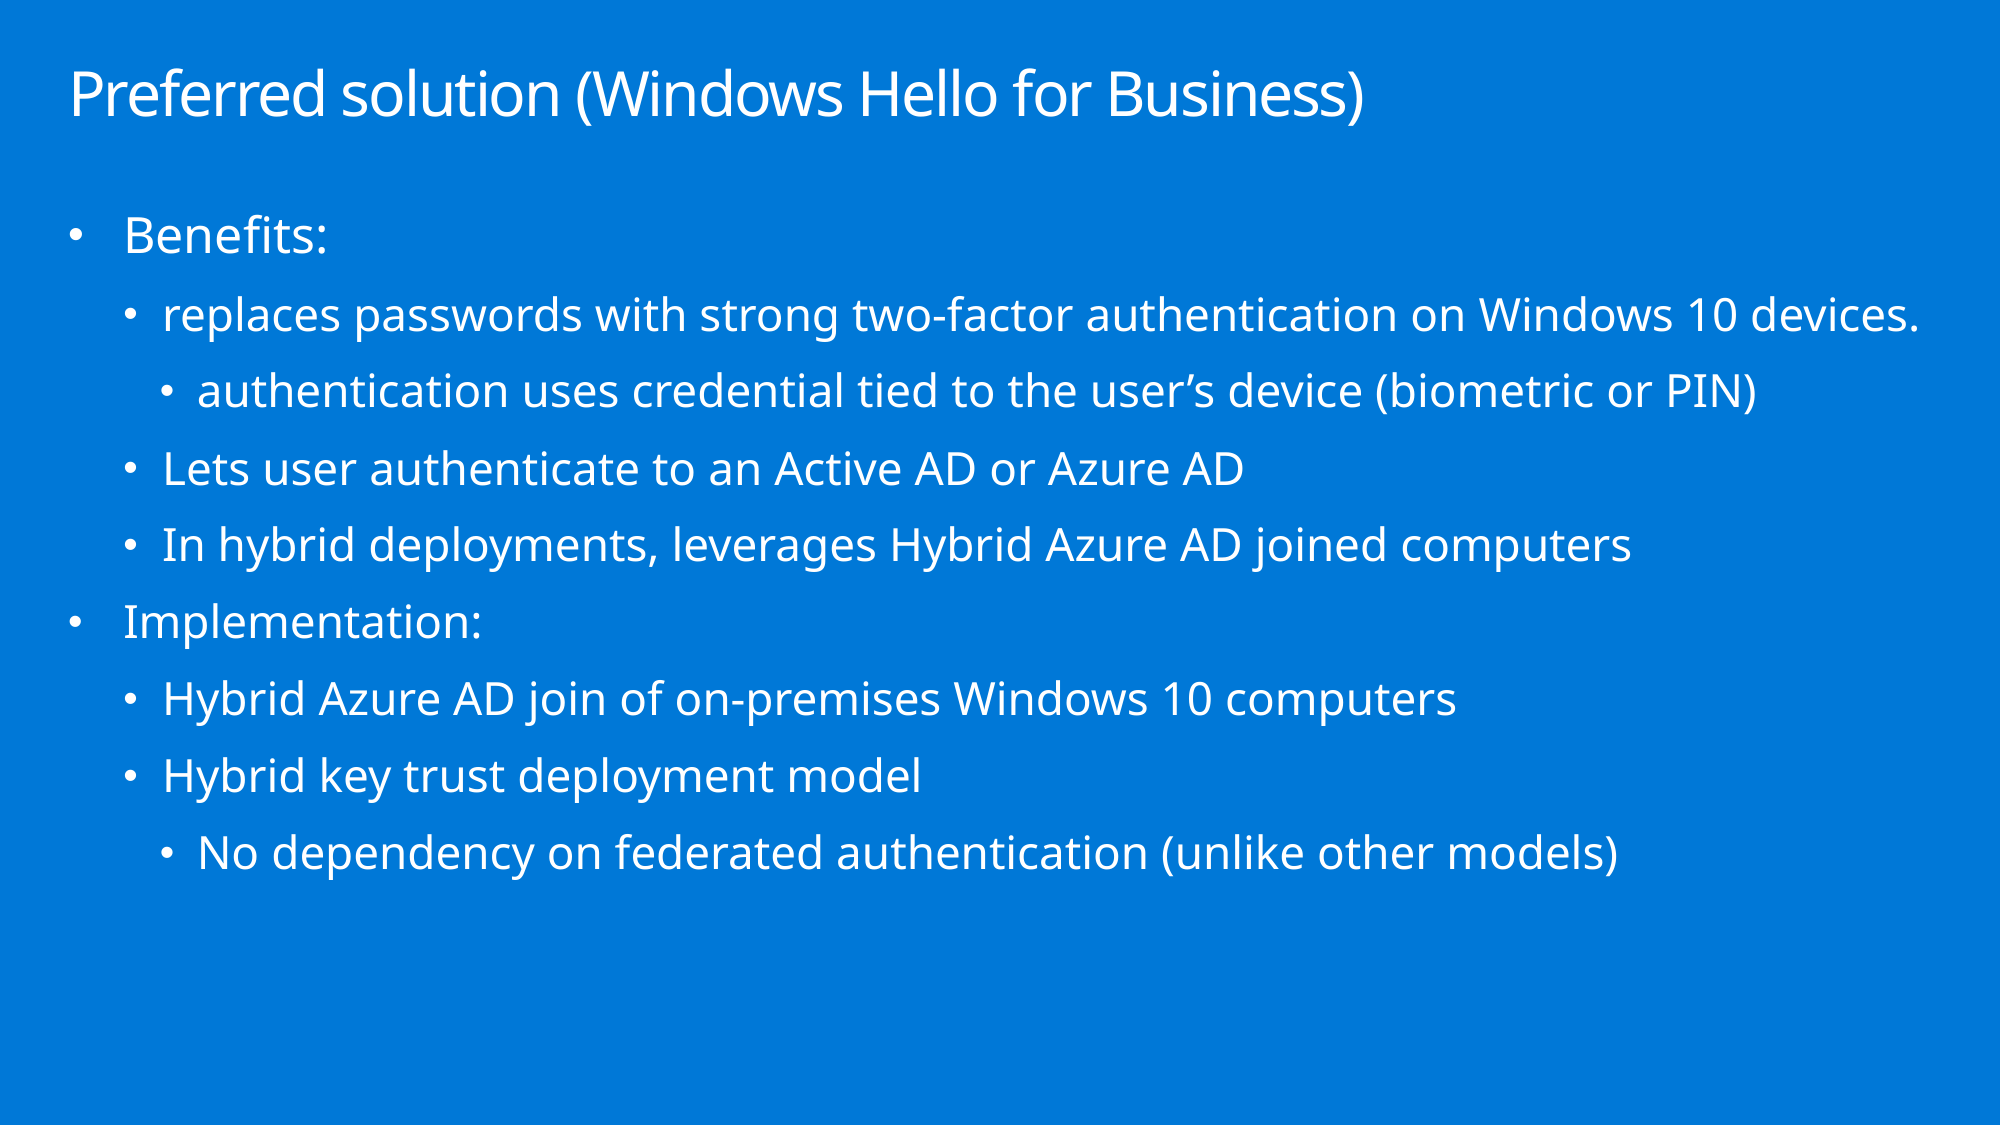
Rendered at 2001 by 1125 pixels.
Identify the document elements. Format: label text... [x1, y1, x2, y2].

list Benefits: replaces passwords with strong two-factor authentication on Windows 10 devices. authentication uses credential tied to the user’s device (biometric or PIN) Lets user authenticate to an Active AD or Azure AD In hybrid deployments, leverages Hybrid Azure AD joined computers Implementation: Hybrid Azure AD join of on-premises Windows 10 computers Hybrid key trust deployment model No dependency on federated authentication (unlike other models) [44, 196, 1956, 1078]
title Preferred solution (Windows Hello for Business) [44, 47, 1957, 196]
